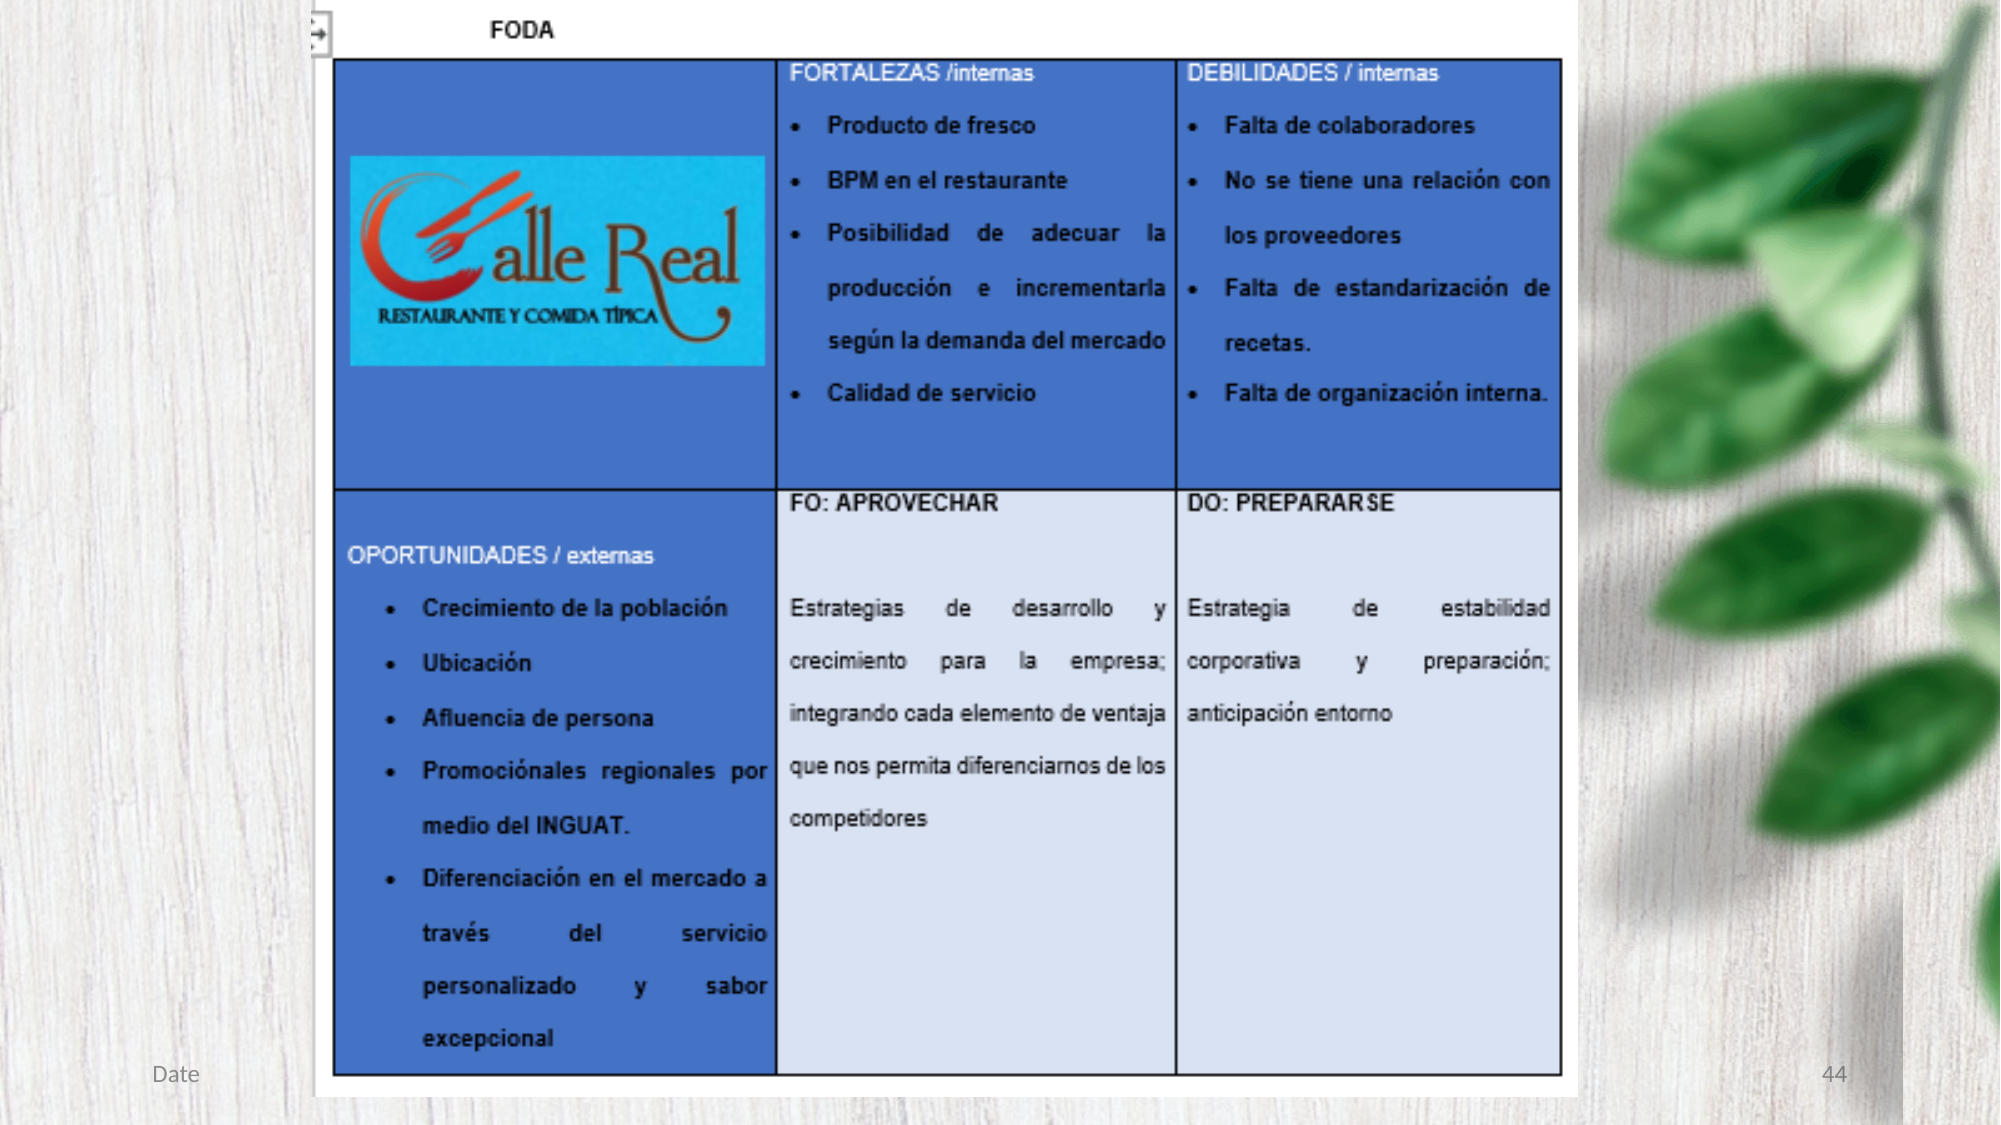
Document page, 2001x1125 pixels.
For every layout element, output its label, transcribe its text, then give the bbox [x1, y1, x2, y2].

footer Your Footer Here [662, 1097, 1338, 1103]
slide_number 44 [1412, 1042, 1863, 1103]
picture [311, 0, 2000, 1125]
slide_number Date [137, 1042, 588, 1103]
